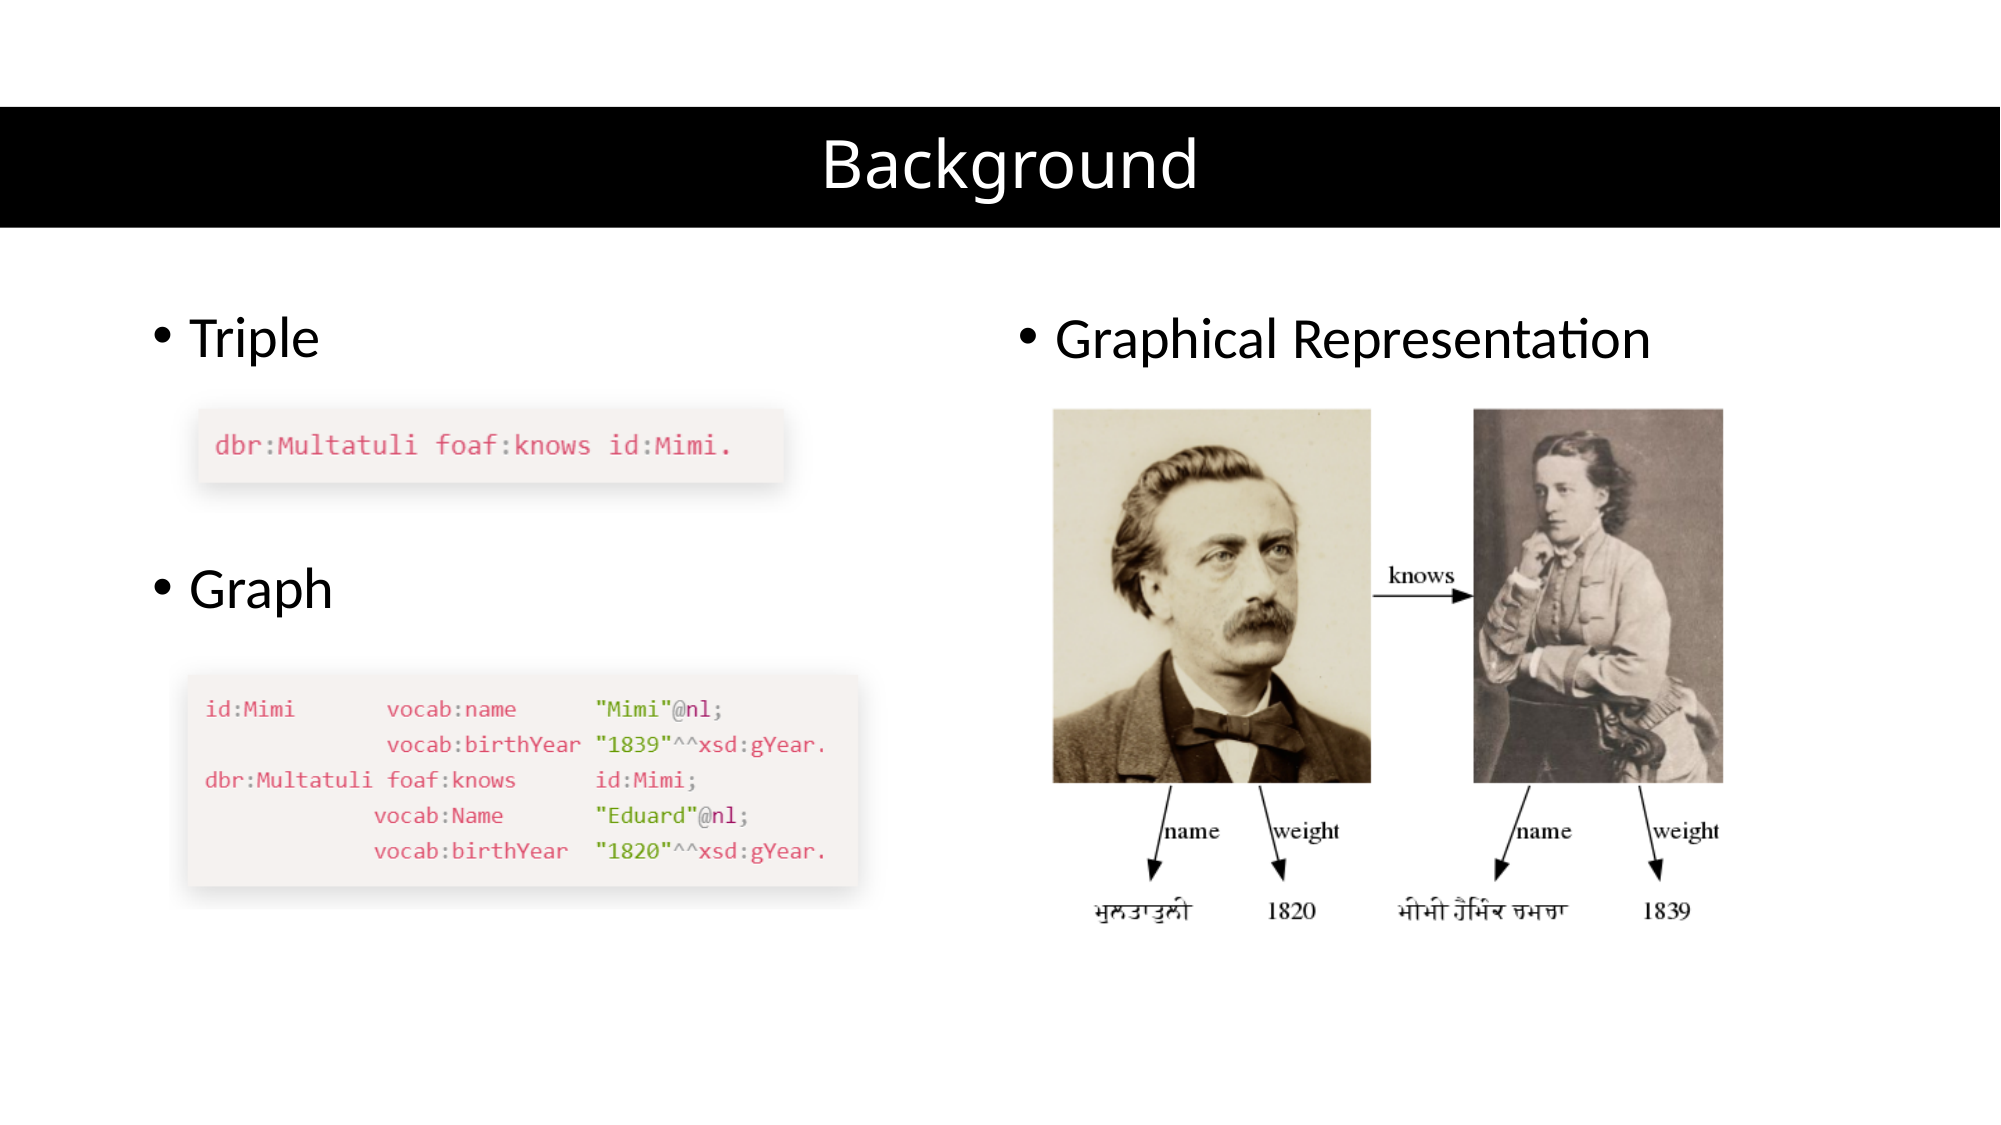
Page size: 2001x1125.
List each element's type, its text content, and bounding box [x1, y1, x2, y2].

picture [169, 656, 891, 922]
text_box Graphical Representation [1003, 300, 1866, 1015]
text_box Background [91, 105, 1931, 228]
text_box Triple Graph [137, 299, 1000, 1014]
picture [1044, 400, 1733, 954]
picture [169, 384, 828, 513]
text_box [0, 105, 2000, 230]
